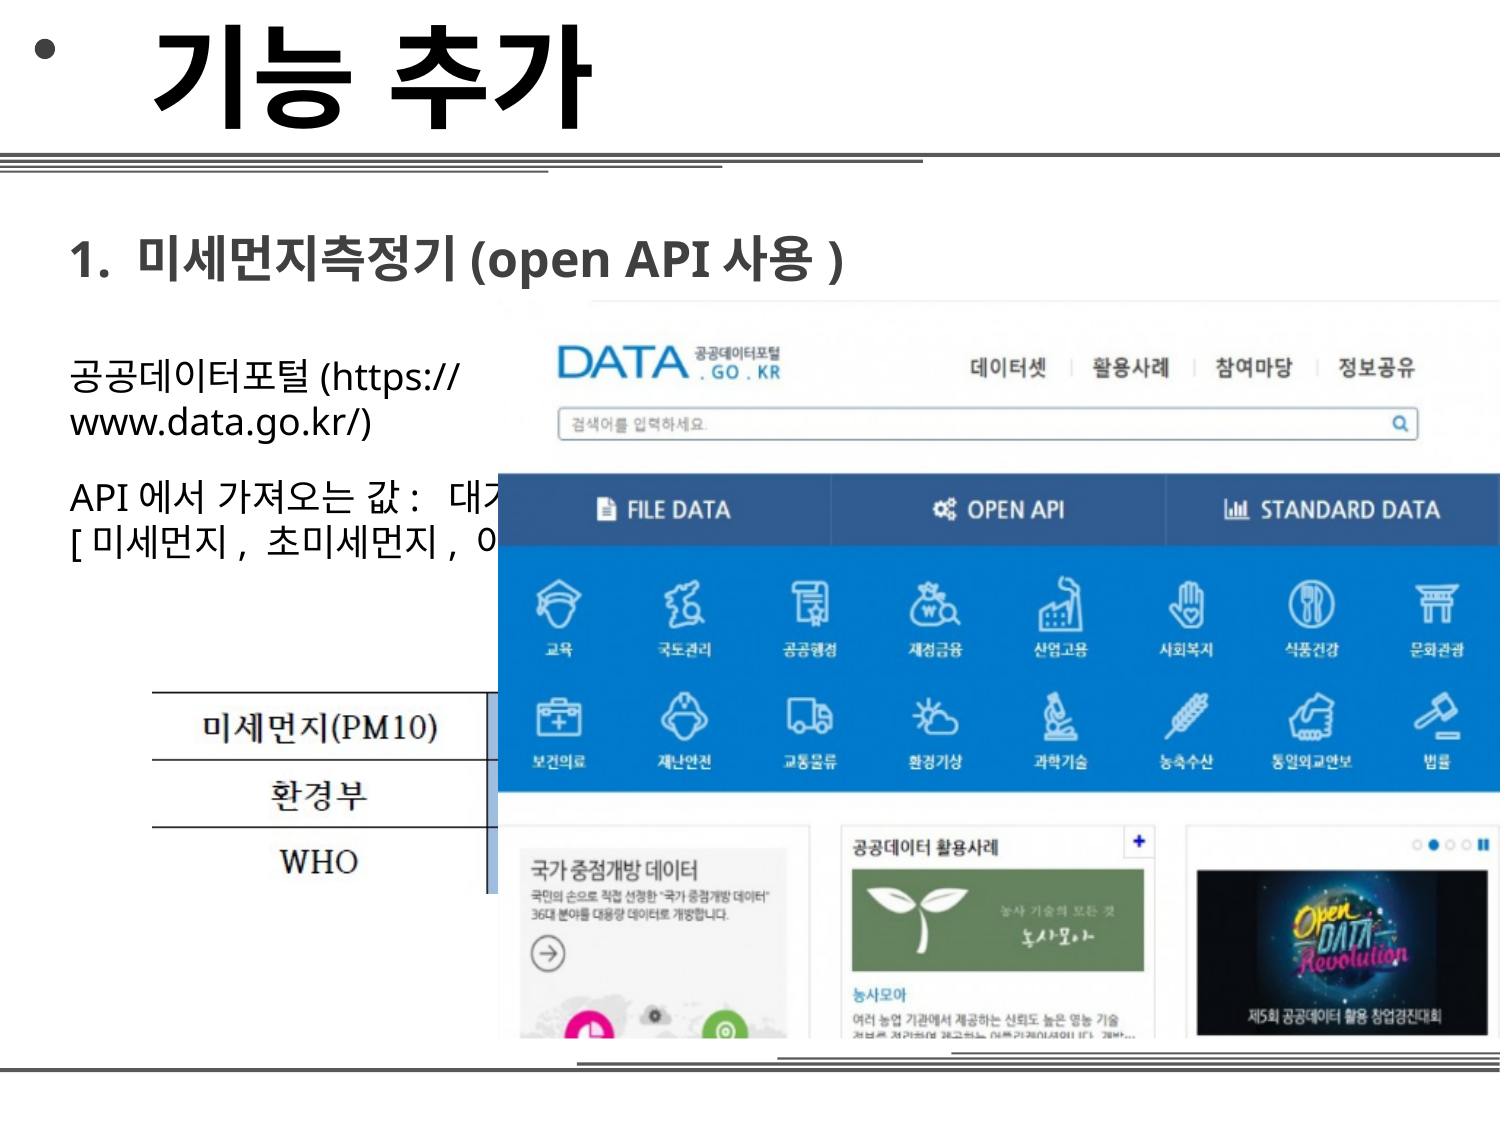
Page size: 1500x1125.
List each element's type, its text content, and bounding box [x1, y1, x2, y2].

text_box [0, 152, 1500, 173]
text_box 공공데이터포털(https://www.data.go.kr/) [54, 345, 493, 451]
picture [152, 300, 1500, 1045]
text_box API에서 가져오는 값: 대기 측정소에서 측정한 값. [미세먼지, 초미세먼지, 아황산가스농도, 오존농도, 일산화탄소 농도]등 실시간 [54, 466, 493, 571]
text_box 1. 미세먼지측정기(open API사용) [54, 219, 859, 295]
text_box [0, 1052, 1500, 1073]
text_box 기능 추가 [29, 0, 715, 150]
